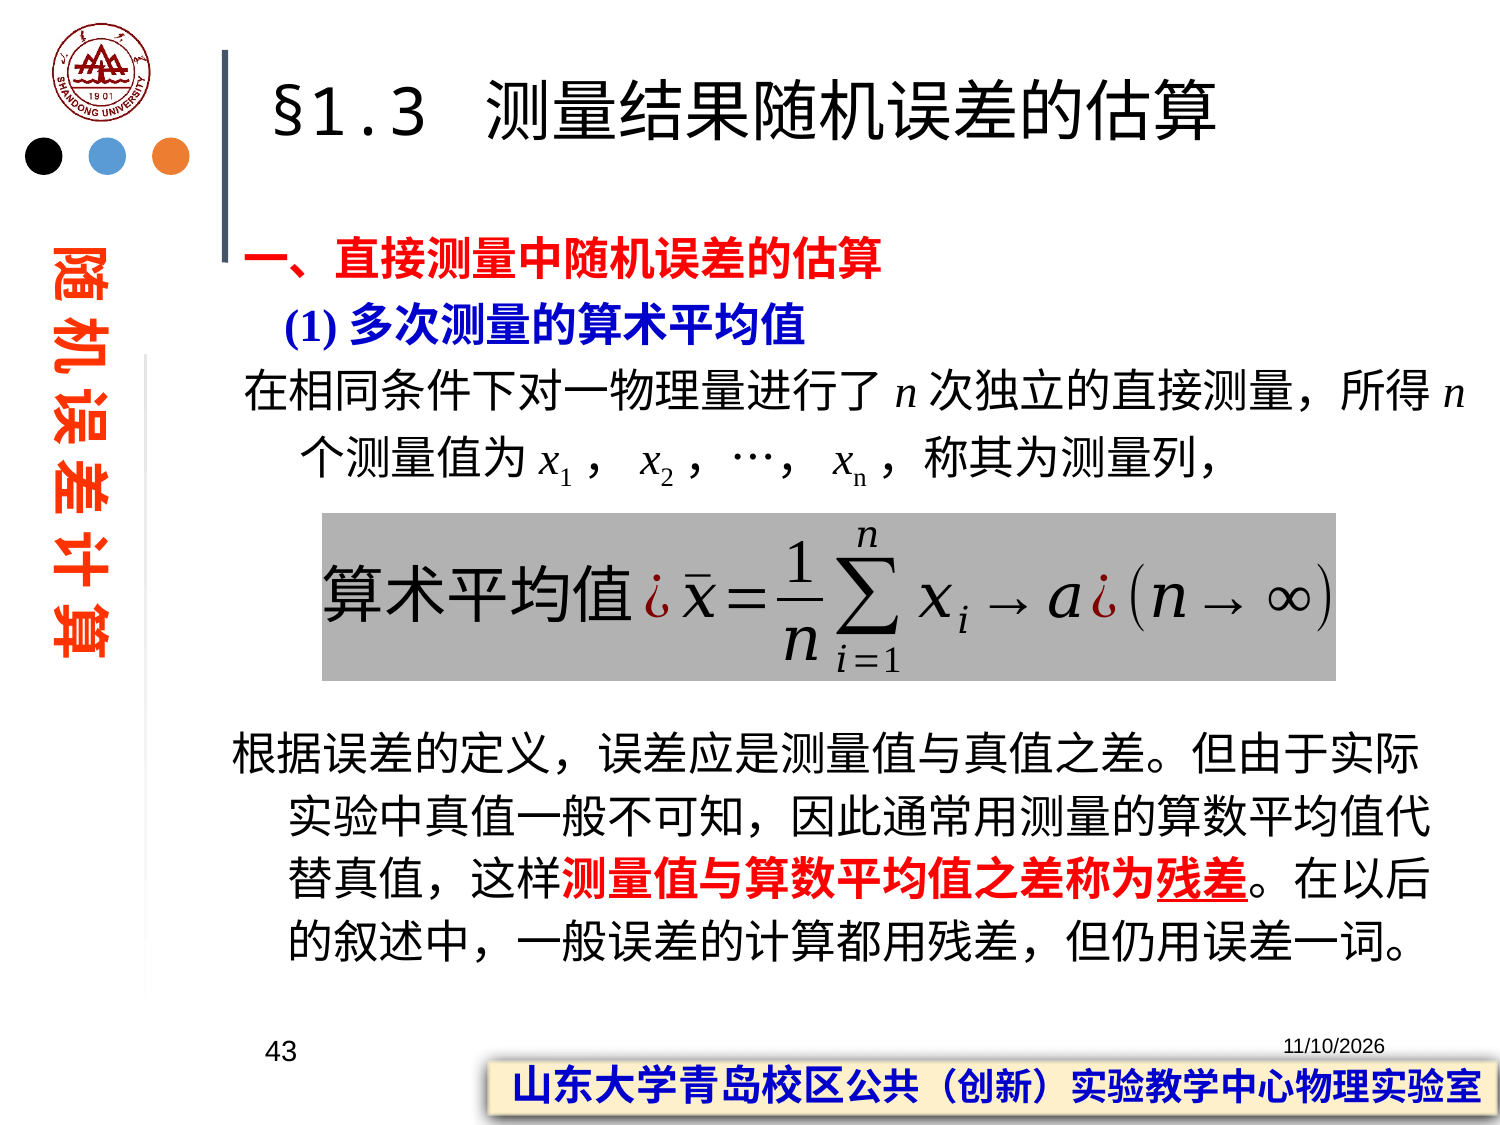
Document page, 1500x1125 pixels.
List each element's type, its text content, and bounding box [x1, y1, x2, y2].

slide_number 43 [249, 1025, 463, 1100]
text_box 根据误差的定义，误差应是测量值与真值之差。但由于实际实验中真值一般不可知，因此通常用测量的算数平均值代替真值，这样测量值与算数平均值之差称为残差。在以后的叙述中，一般误差的计算都用残差，但仍用误差一词。 [216, 709, 1471, 1053]
title §1.3 测量结果随机误差的估算 [253, 30, 1405, 188]
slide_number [1087, 1053, 1400, 1100]
text_box 随 机 误 差 计 算 [24, 229, 126, 988]
list 一、直接测量中随机误差的估算 (1)多次测量的算术平均值 在相同条件下对一物理量进行了n次独立的直接测量，所得n个测量值为x1，x2，…，xn，称其为测量列， [227, 211, 1483, 555]
picture [51, 22, 151, 122]
